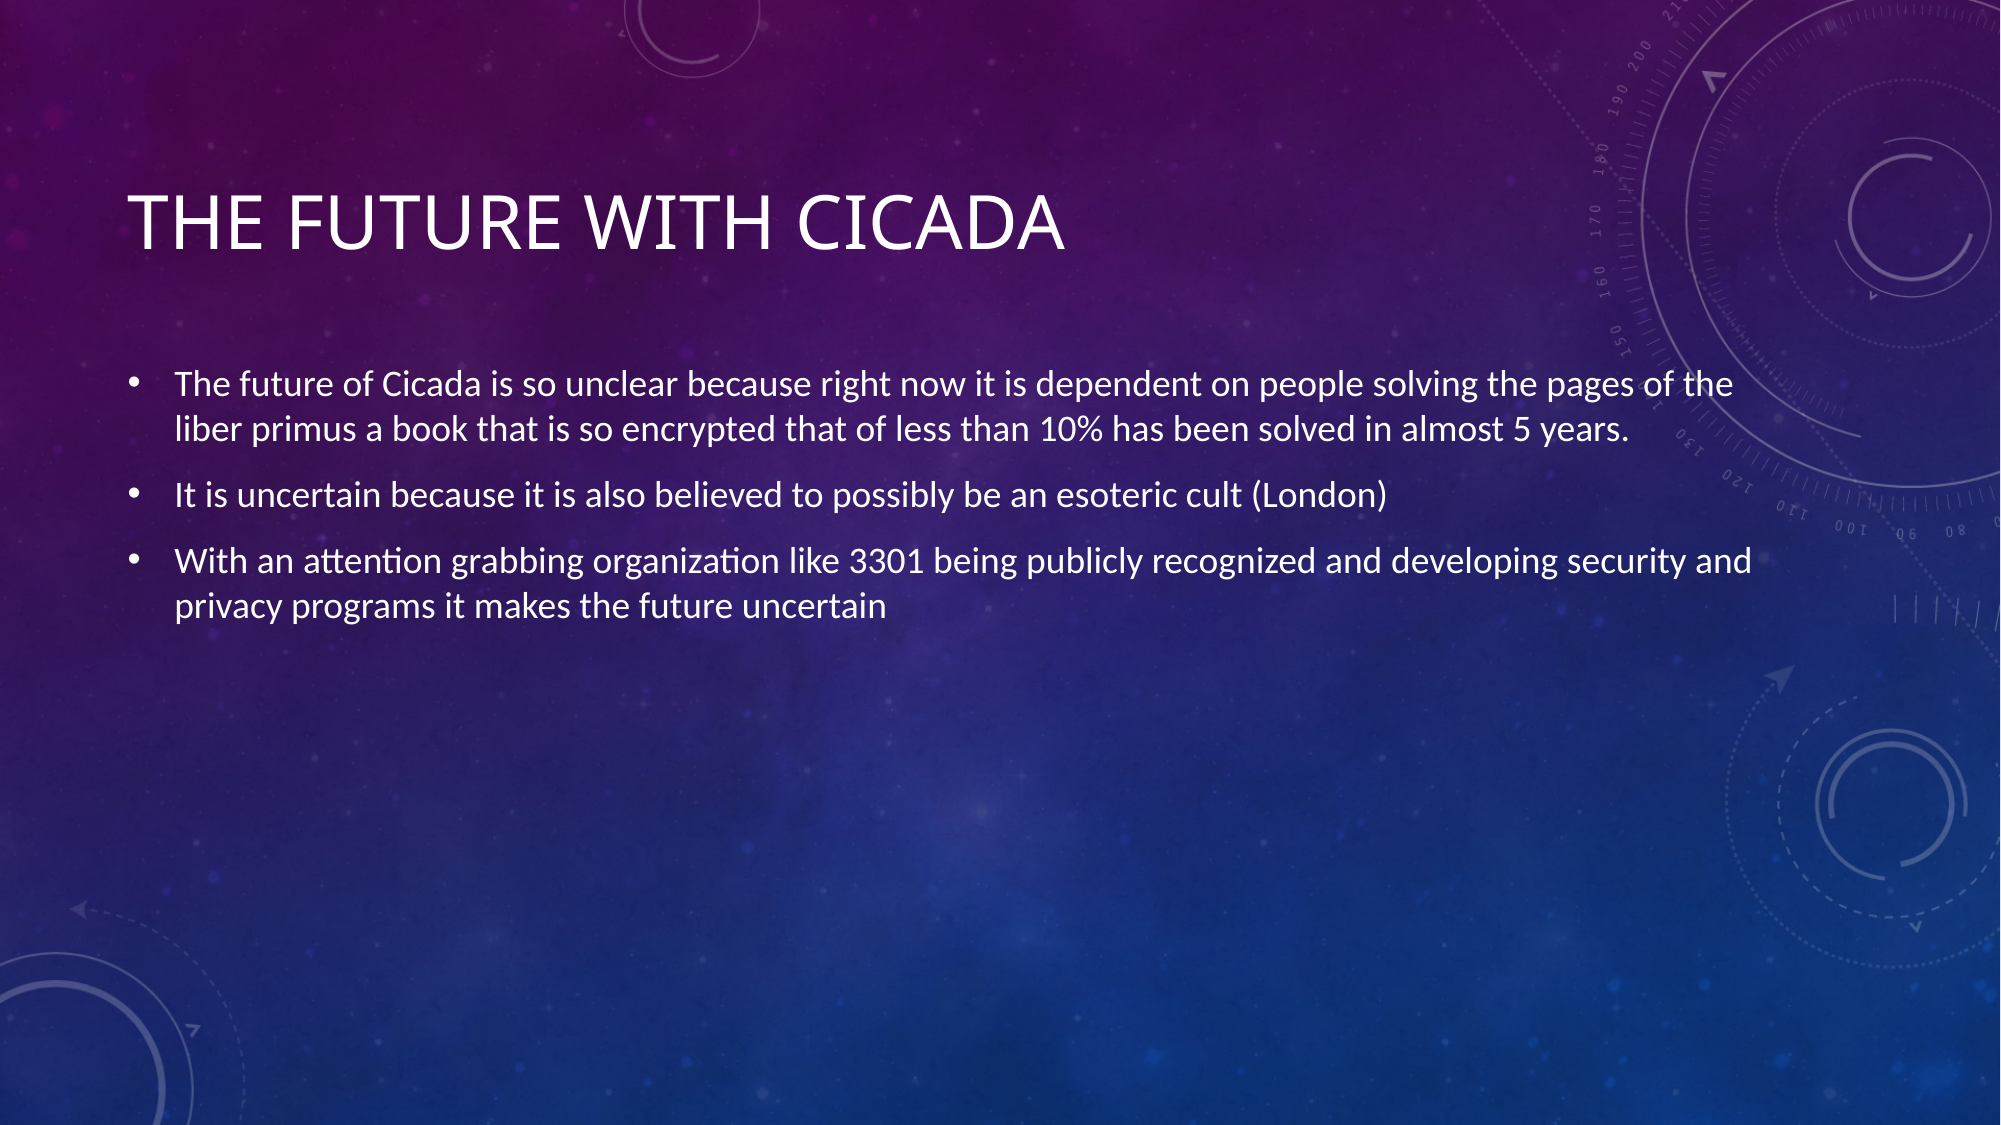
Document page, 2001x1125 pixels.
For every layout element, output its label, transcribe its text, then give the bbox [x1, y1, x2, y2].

picture [0, 0, 2001, 1125]
list The future of Cicada is so unclear because right now it is dependent on people solving the pages of the liber primus a book that is so encrypted that of less than 10% has been solved in almost 5 years. It is uncertain because it is also believed to possibly be an esoteric cult (London) With an attention grabbing organization like 3301 being publicly recognized and developing security and privacy programs it makes the future uncertain [112, 351, 1775, 950]
title The Future with cicada [112, 99, 1775, 339]
